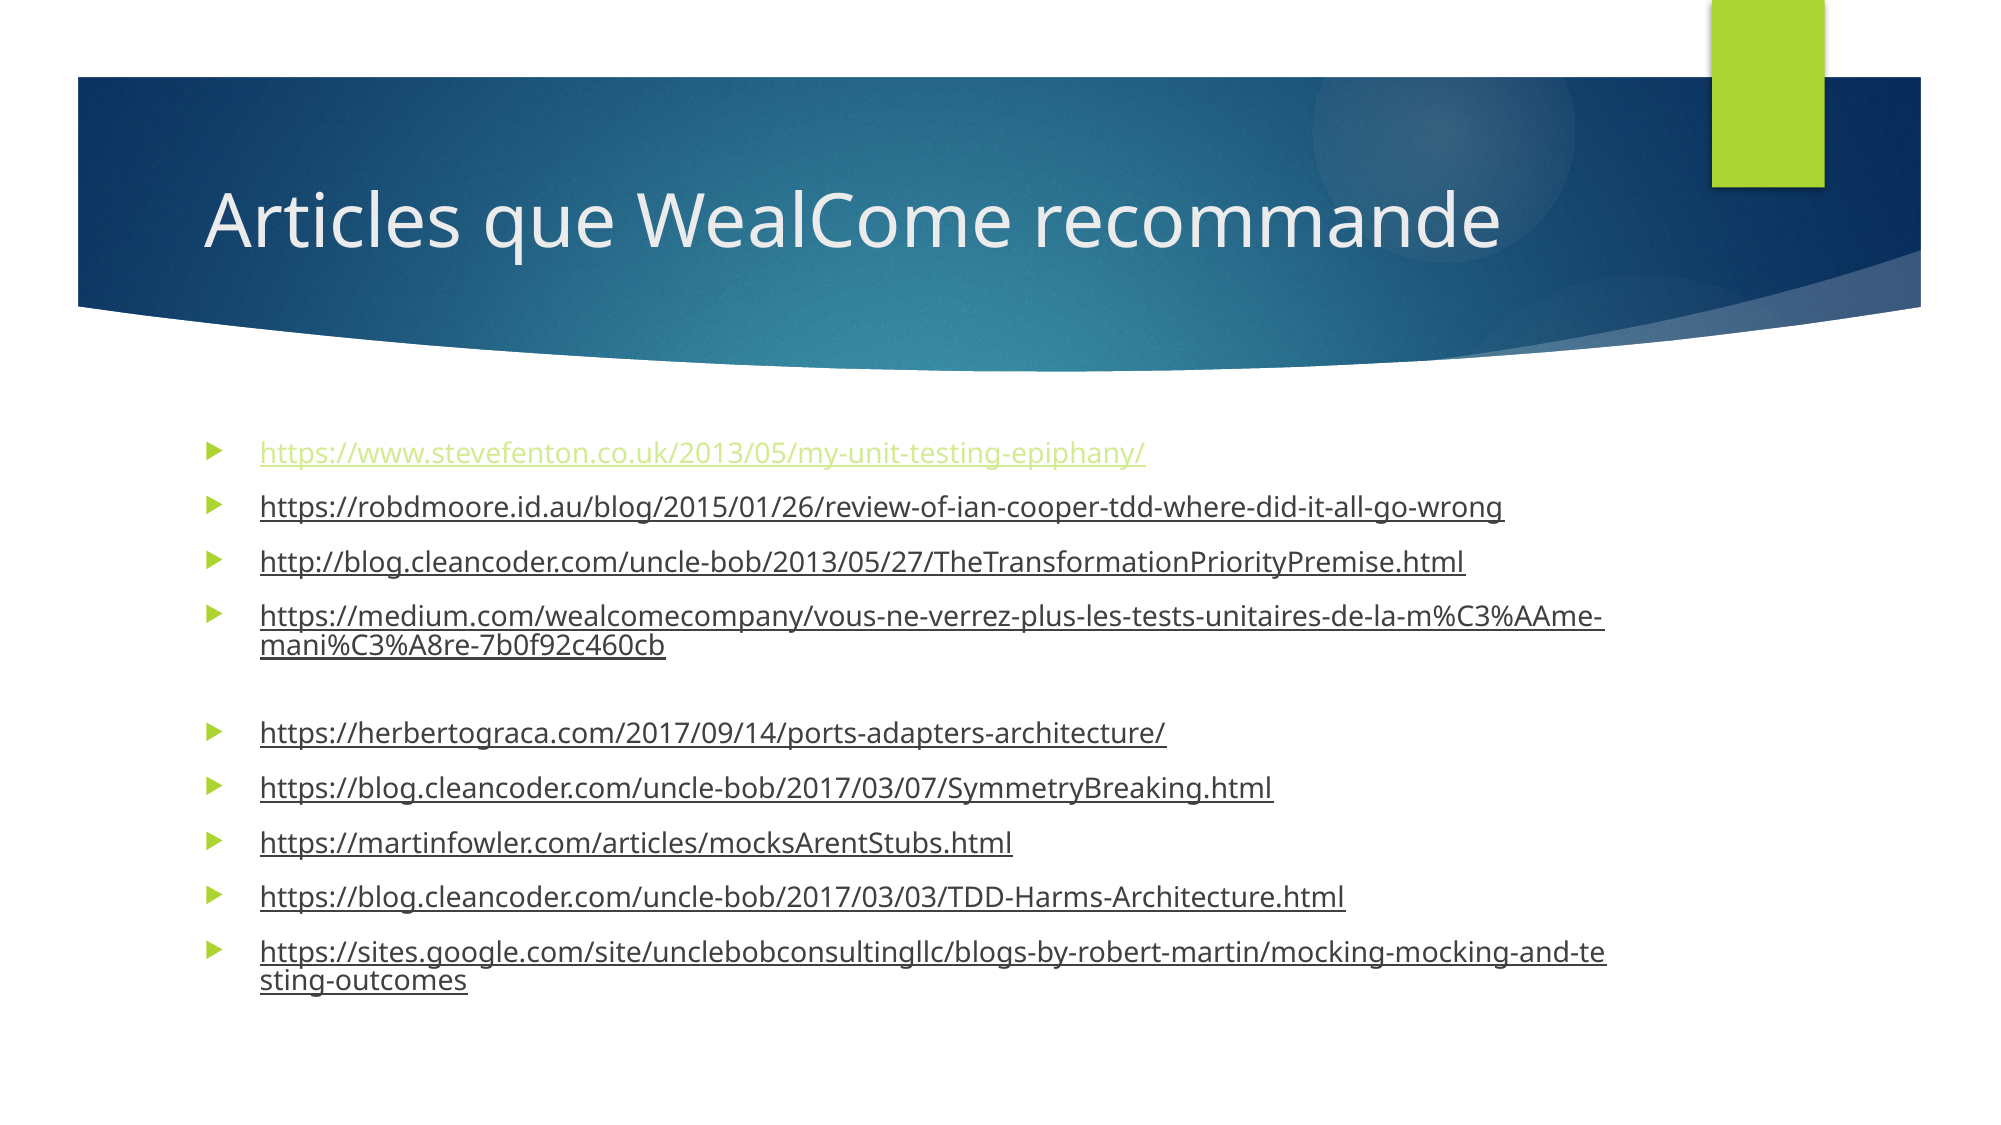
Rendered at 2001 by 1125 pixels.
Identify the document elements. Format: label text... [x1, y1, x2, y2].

list https://www.stevefenton.co.uk/2013/05/my-unit-testing-epiphany/ https://robdmoore.id.au/blog/2015/01/26/review-of-ian-cooper-tdd-where-did-it-all-go-wrong http://blog.cleancoder.com/uncle-bob/2013/05/27/TheTransformationPriorityPremise.html https://medium.com/wealcomecompany/vous-ne-verrez-plus-les-tests-unitaires-de-la-m%C3%AAme-mani%C3%A8re-7b0f92c460cb https://herbertograca.com/2017/09/14/ports-adapters-architecture/ https://blog.cleancoder.com/uncle-bob/2017/03/07/SymmetryBreaking.html https://martinfowler.com/articles/mocksArentStubs.html https://blog.cleancoder.com/uncle-bob/2017/03/03/TDD-Harms-Architecture.html https://sites.google.com/site/unclebobconsultingllc/blogs-by-robert-martin/mocking-mocking-and-testing-outcomes [189, 427, 1627, 988]
title Articles que WealCome recommande [189, 159, 1627, 276]
